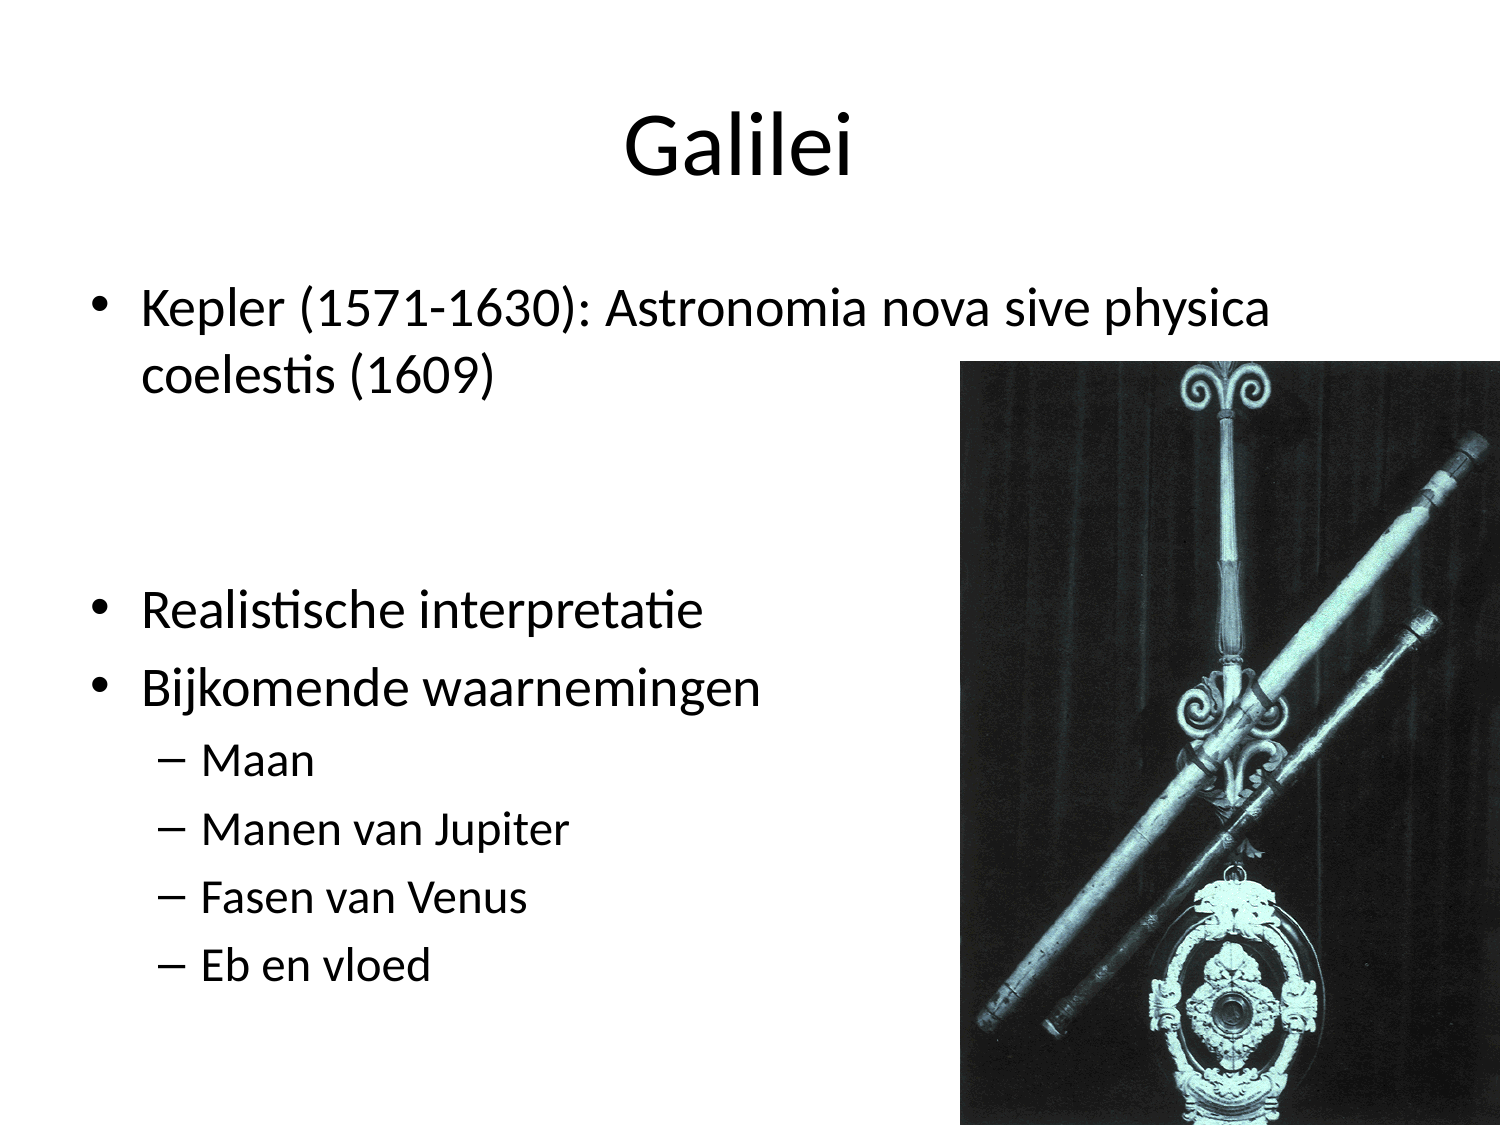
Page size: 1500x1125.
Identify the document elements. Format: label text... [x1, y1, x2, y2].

list Kepler (1571-1630): Astronomia nova sive physica coelestis (1609) Realistische interpretatie Bijkomende waarnemingen Maan Manen van Jupiter Fasen van Venus Eb en vloed [75, 262, 1425, 1005]
picture [960, 361, 1500, 1125]
title Galilei [75, 45, 1425, 233]
